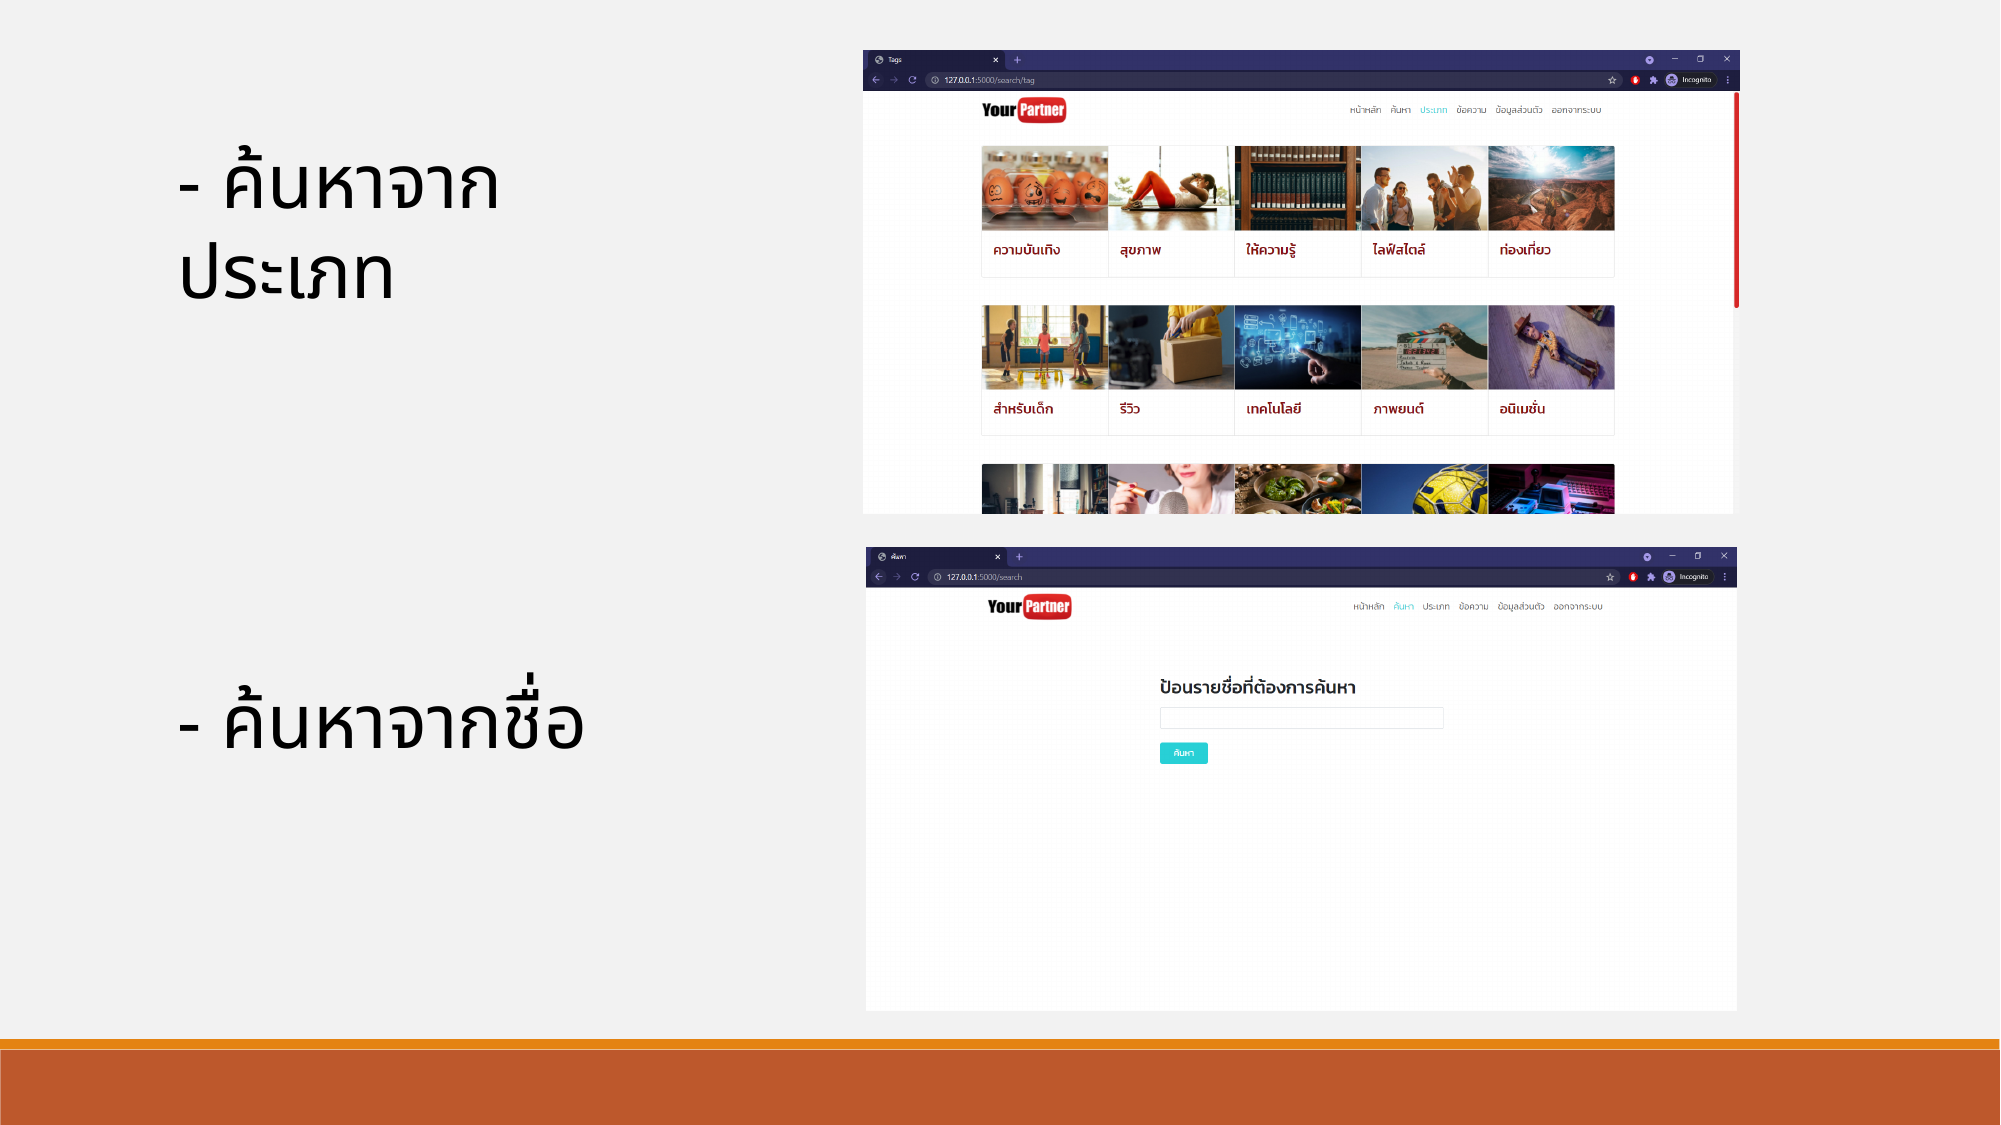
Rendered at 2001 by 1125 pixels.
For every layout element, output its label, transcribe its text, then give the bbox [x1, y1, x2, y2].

text_box - ค้นหาจากประเภท - ค้นหาจากชื่อ [162, 125, 676, 771]
picture [866, 547, 1737, 1012]
picture [863, 50, 1740, 515]
